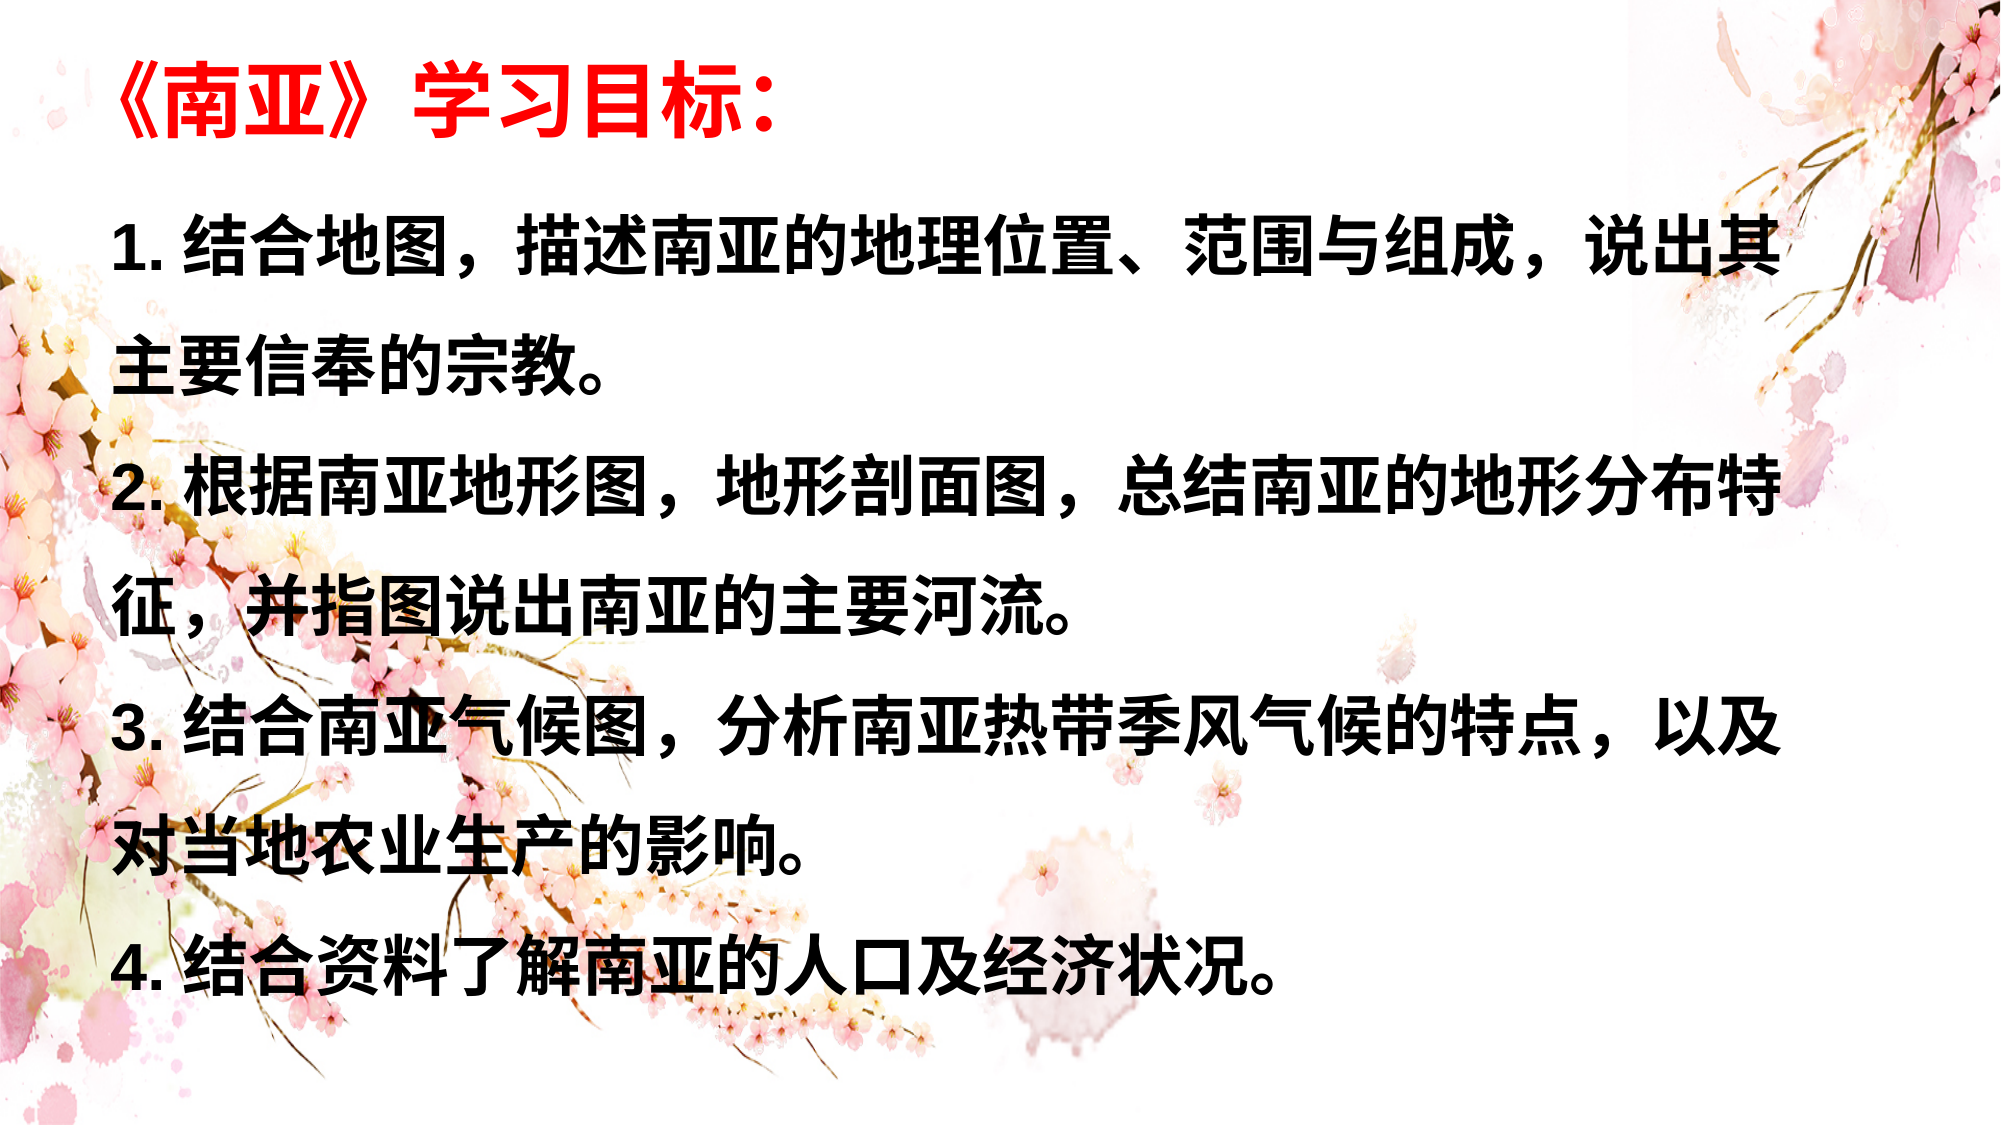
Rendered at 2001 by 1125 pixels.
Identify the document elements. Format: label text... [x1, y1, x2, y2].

text_box 《南亚》学习目标： [62, 40, 919, 156]
picture [0, 0, 2001, 1125]
text_box 1.结合地图，描述南亚的地理位置、范围与组成，说出其主要信奉的宗教。 2.根据南亚地形图，地形剖面图，总结南亚的地形分布特征，并指图说出南亚的主要河流。 3.结合南亚气候图，分析南亚热带季风气候的特点，以及对当地农业生产的影响。 4.结合资料了解南亚的人口及经济状况。 [95, 156, 1808, 1011]
